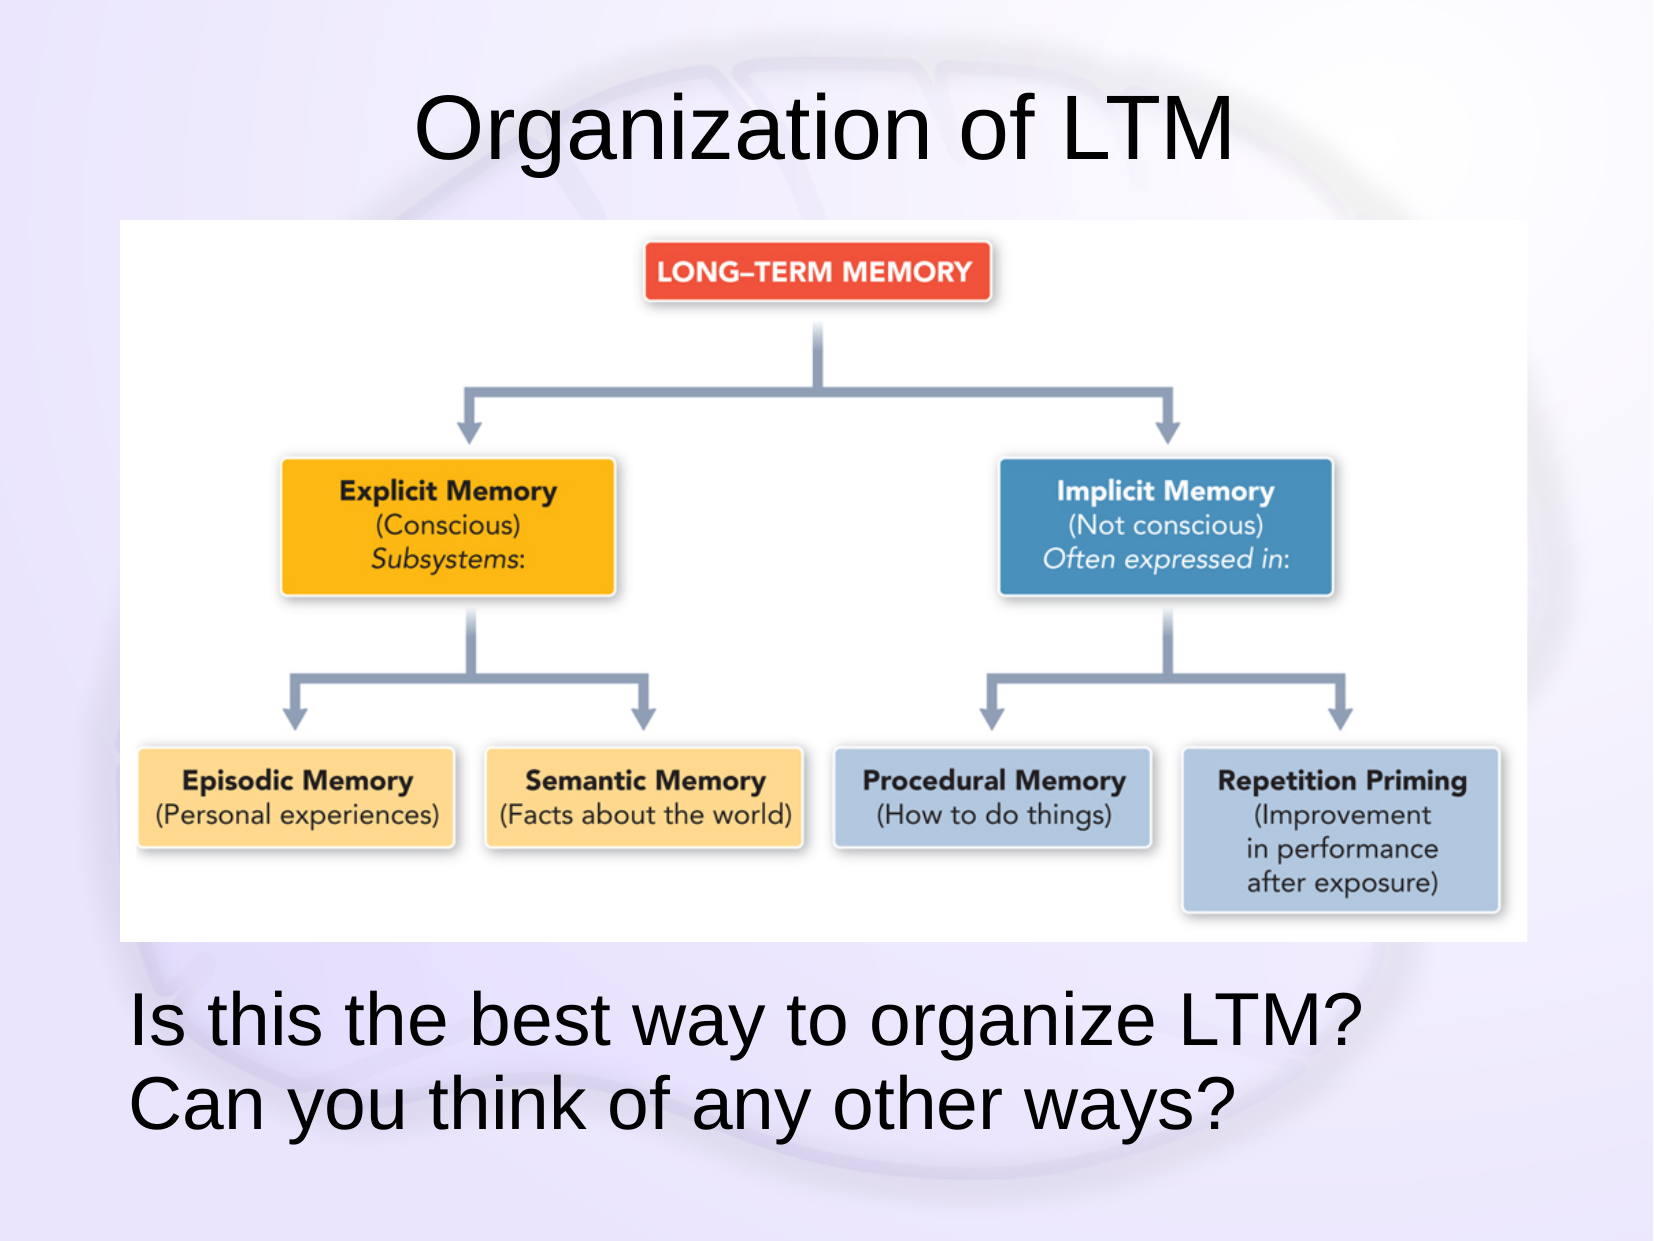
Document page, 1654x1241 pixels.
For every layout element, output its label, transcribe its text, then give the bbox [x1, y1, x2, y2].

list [113, 220, 1528, 943]
title Organization of LTM [82, 49, 1571, 209]
text_box Is this the best way to organize LTM? Can you think of any other ways? [113, 970, 1527, 1155]
picture [0, 0, 1654, 1241]
